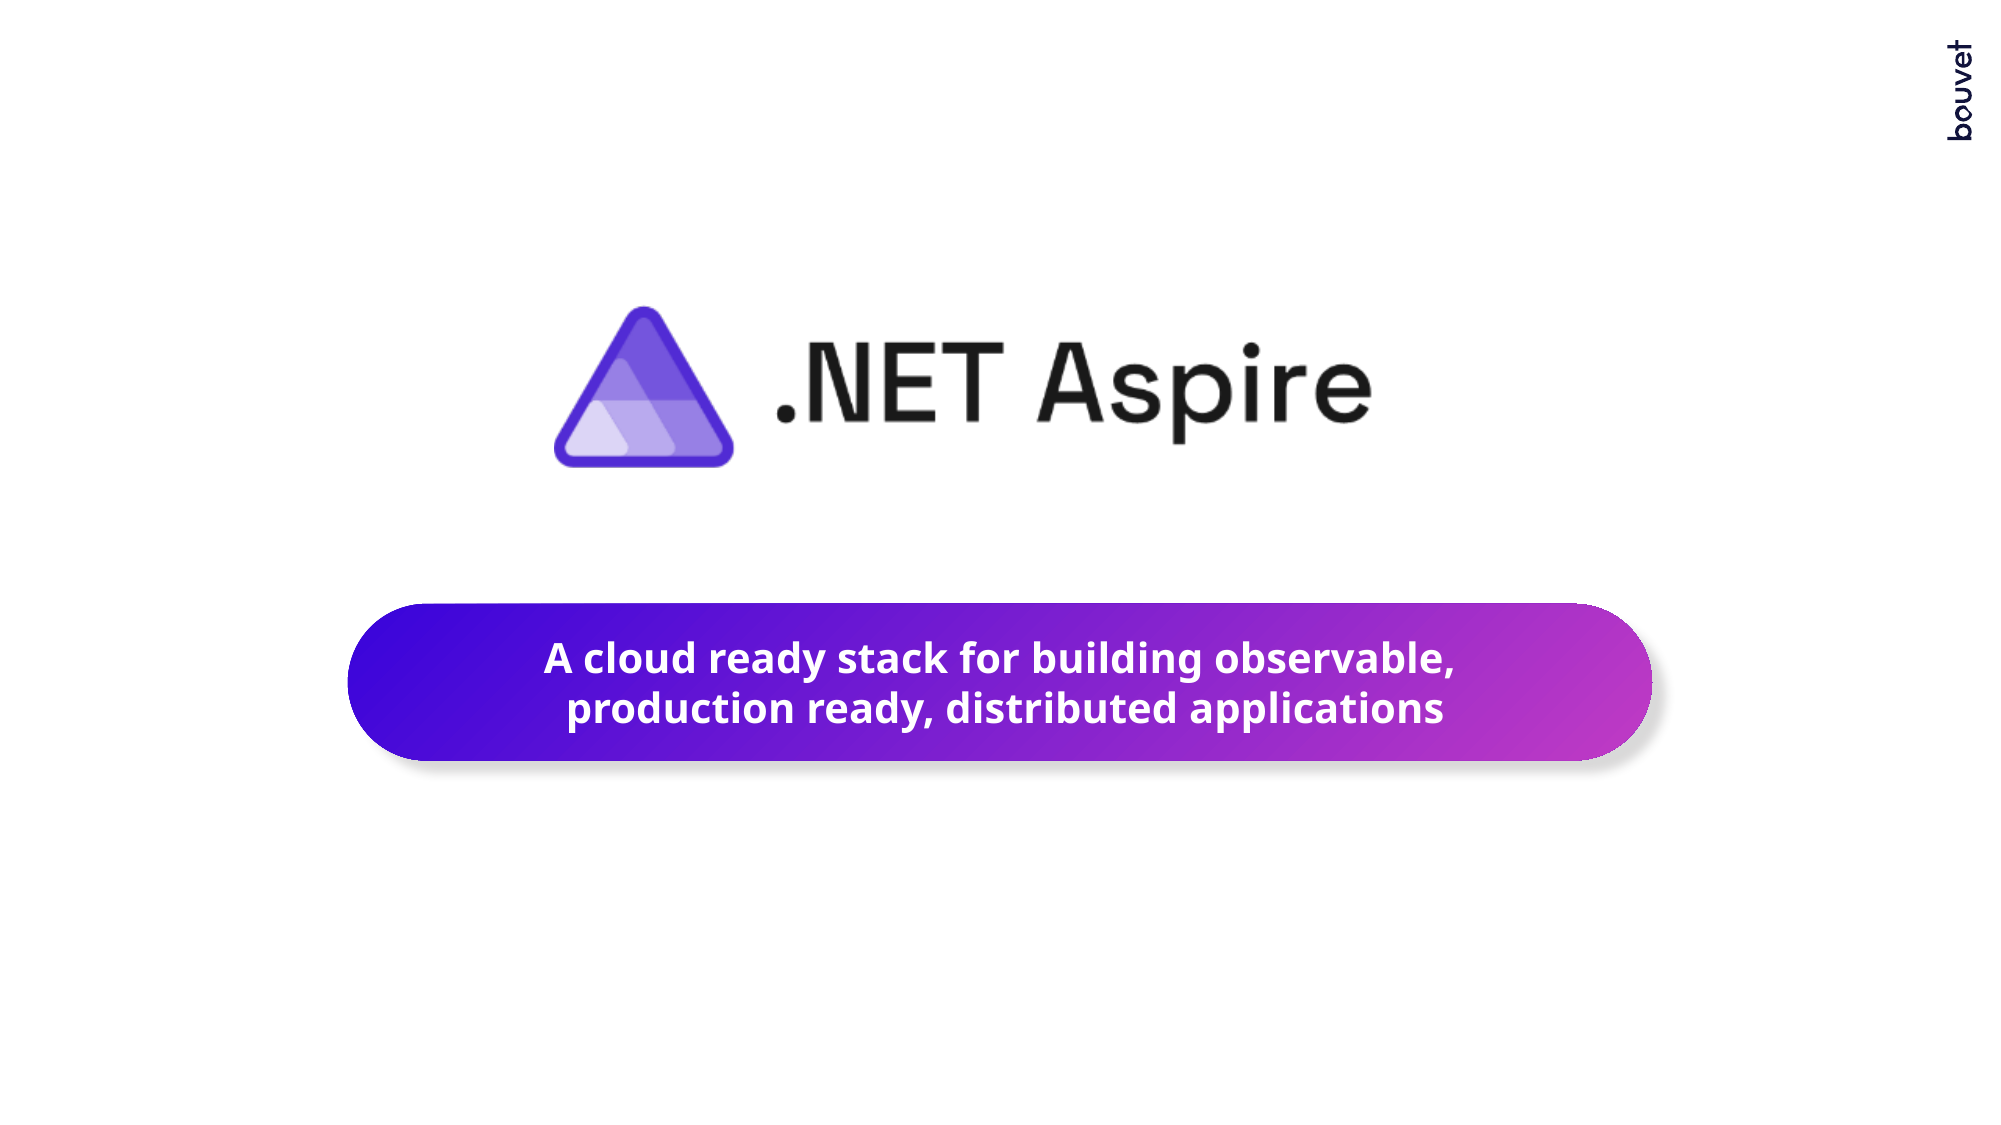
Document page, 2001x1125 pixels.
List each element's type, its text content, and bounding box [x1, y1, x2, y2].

text_box A cloud ready stack for building observable, production ready, distributed applications [347, 603, 1653, 761]
picture [554, 282, 1445, 522]
